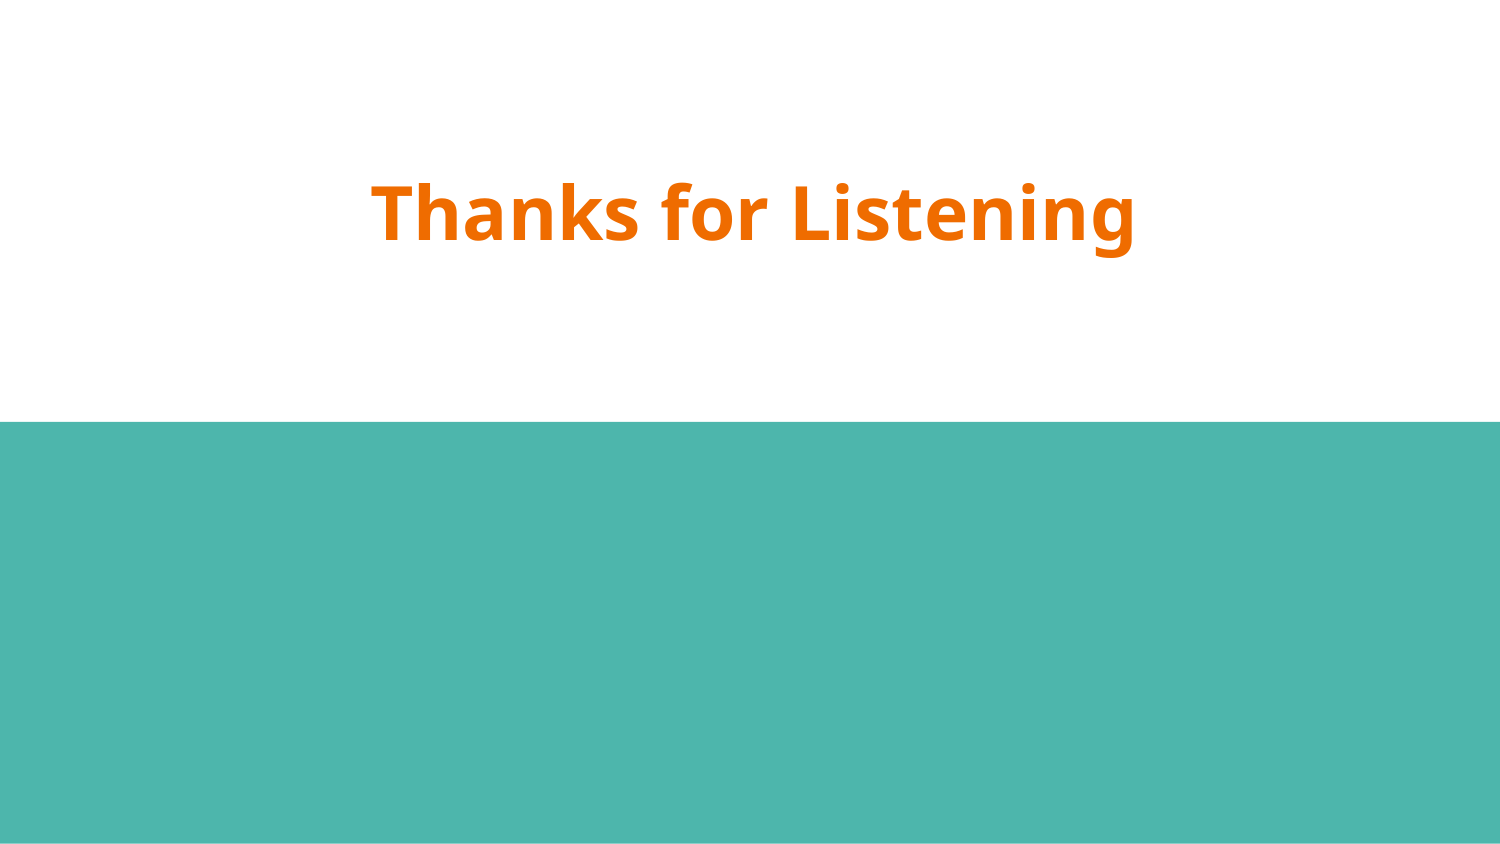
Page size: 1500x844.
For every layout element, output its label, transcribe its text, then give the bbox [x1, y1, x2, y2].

title Thanks for Listening [51, 133, 1458, 289]
